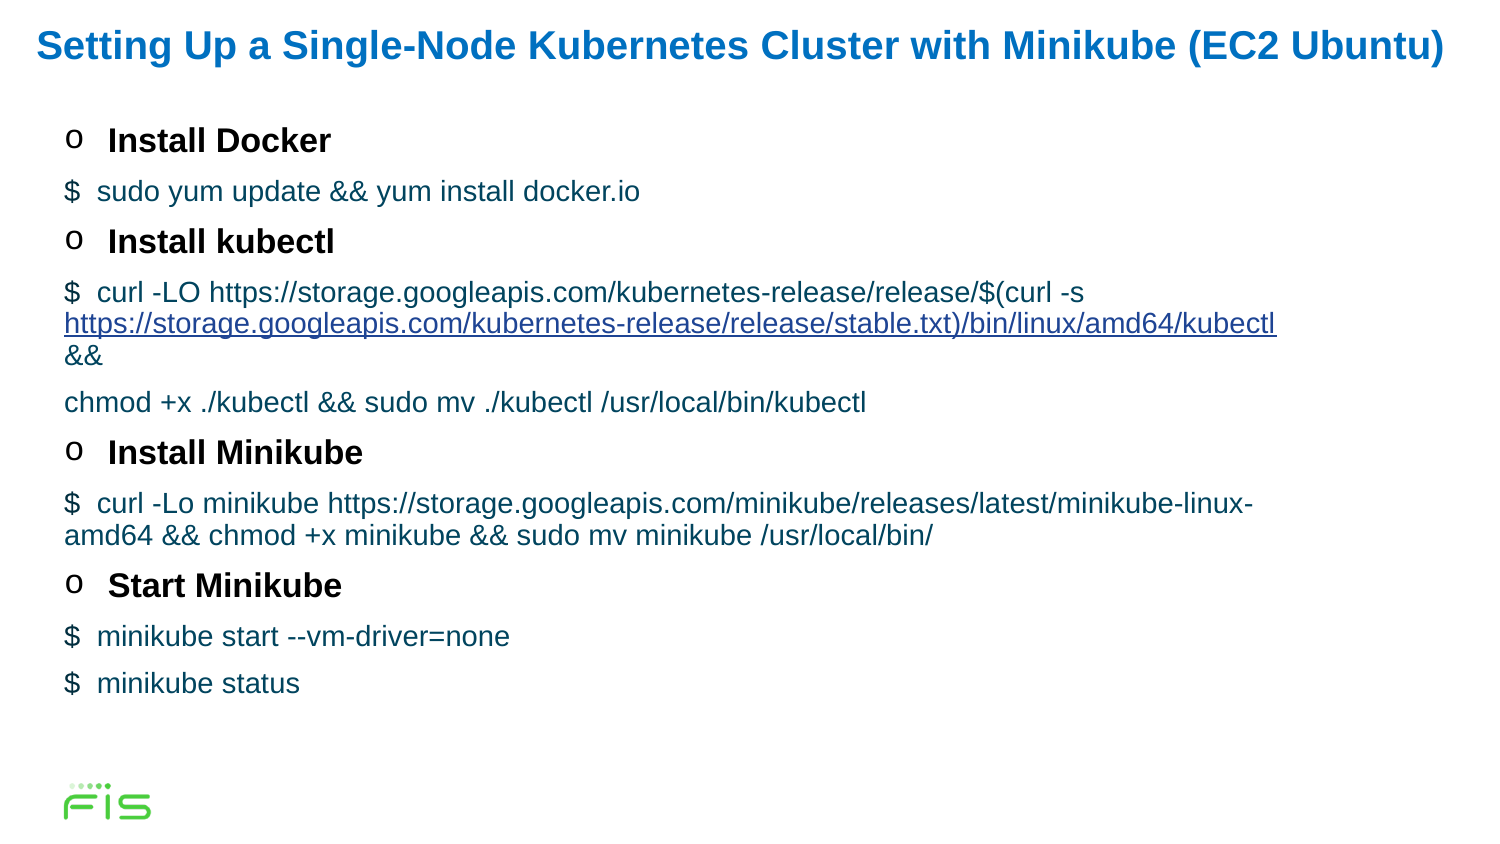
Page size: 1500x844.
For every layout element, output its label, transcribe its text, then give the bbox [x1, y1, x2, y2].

text_box Setting Up a Single-Node Kubernetes Cluster with Minikube (EC2 Ubuntu) [21, 17, 1469, 116]
text_box Install Docker $ sudo yum update && yum install docker.io Install kubectl $ curl -LO https://storage.googleapis.com/kubernetes-release/release/$(curl -s https://storage.googleapis.com/kubernetes-release/release/stable.txt)/bin/linux/amd64/kubectl && chmod +x ./kubectl && sudo mv ./kubectl /usr/local/bin/kubectl Install Minikube $ curl -Lo minikube https://storage.googleapis.com/minikube/releases/latest/minikube-linux-amd64 && chmod +x minikube && sudo mv minikube /usr/local/bin/ Start Minikube $ minikube start --vm-driver=none $ minikube status [49, 115, 1331, 709]
picture [58, 780, 154, 823]
